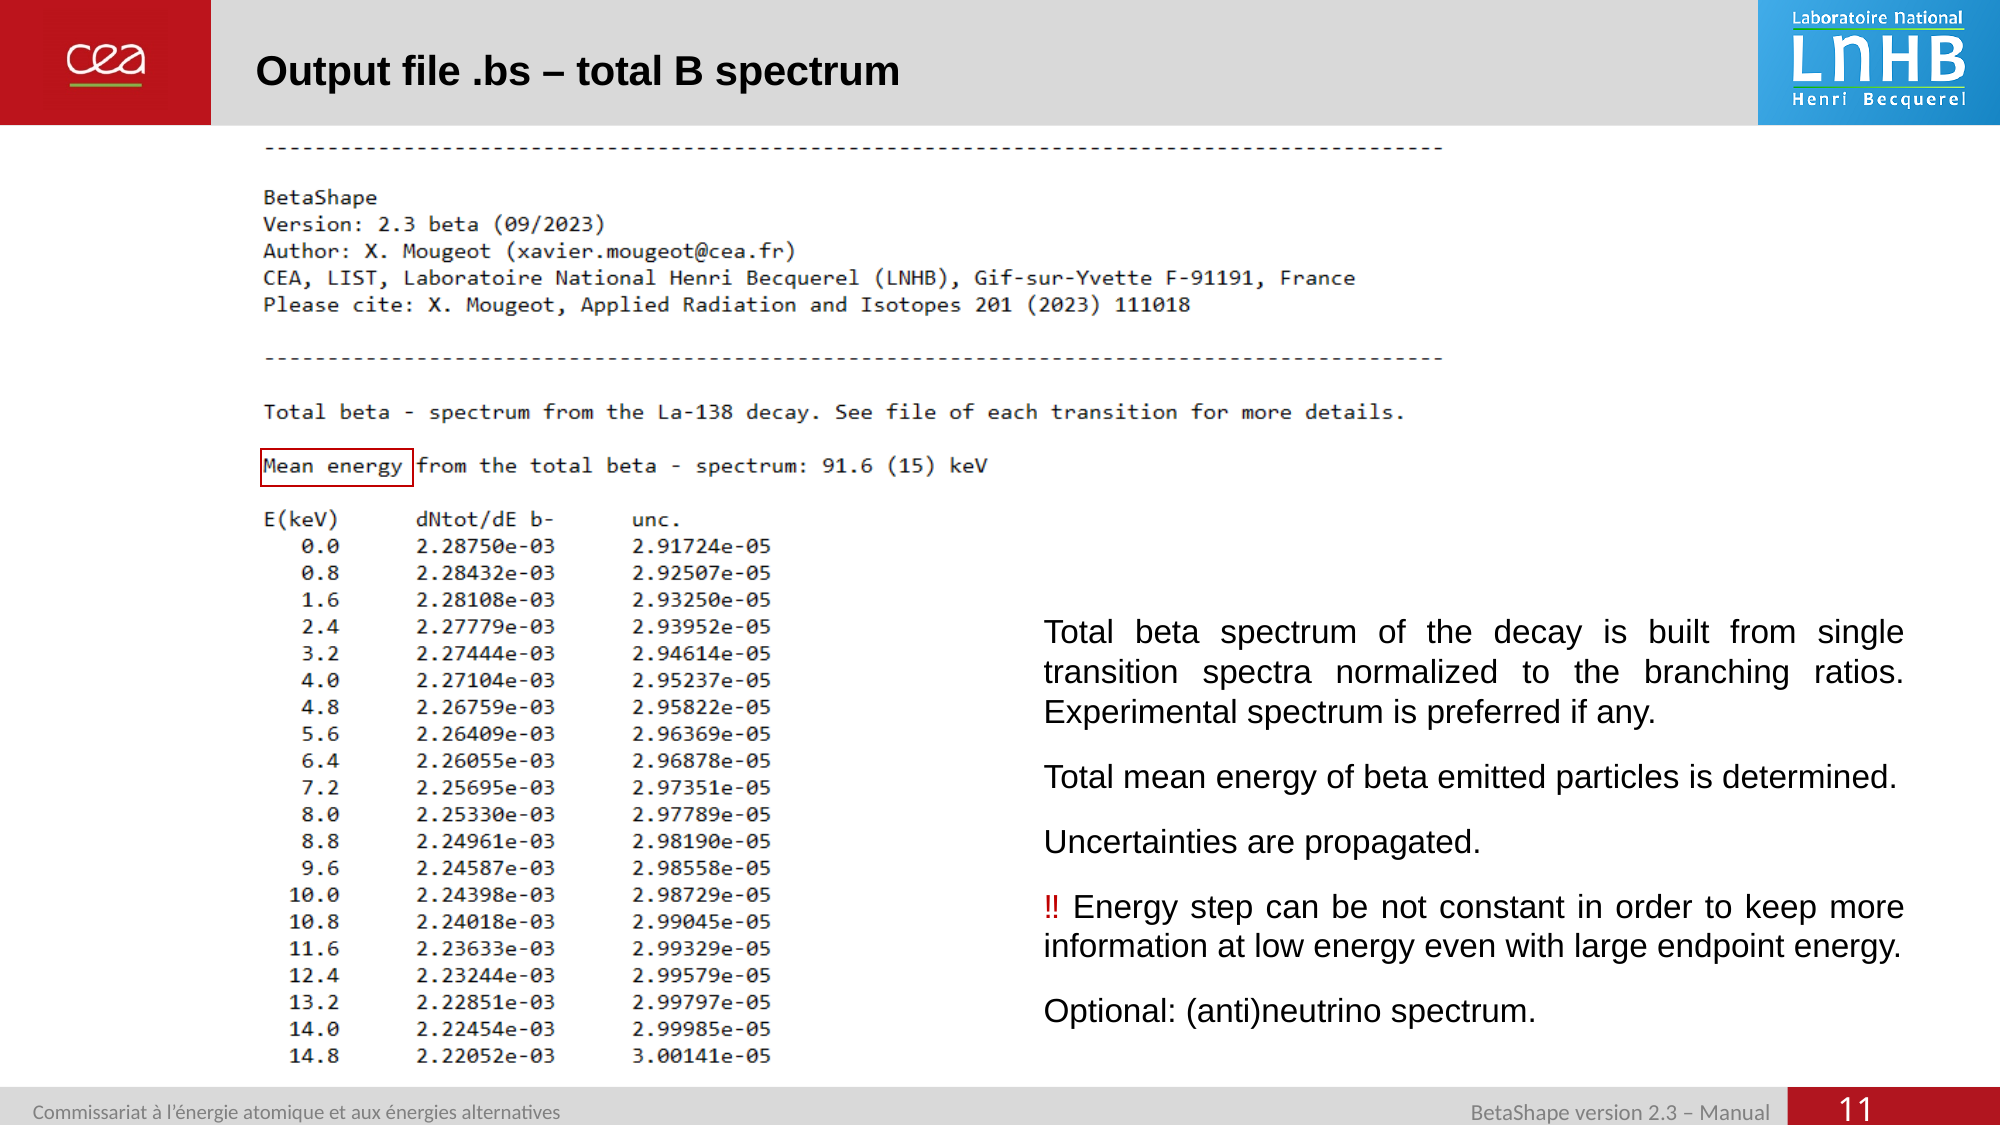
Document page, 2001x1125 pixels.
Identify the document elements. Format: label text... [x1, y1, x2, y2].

text_box Output file .bs – total B spectrum [234, 26, 1675, 101]
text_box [261, 129, 1463, 1071]
picture [43, 8, 168, 110]
slide_number 11 [1825, 1087, 1963, 1125]
text_box Total beta spectrum of the decay is built from single transition spectra normalized to the branching ratios. Experimental spectrum is preferred if any. Total mean energy of beta emitted particles is determined. Uncertainties are propagated. ‼ Energy step can be not constant in order to keep more information at low energy even with large endpoint energy. Optional: (anti)neutrino spectrum. [1463, 602, 1921, 1037]
picture [1758, 0, 2000, 125]
